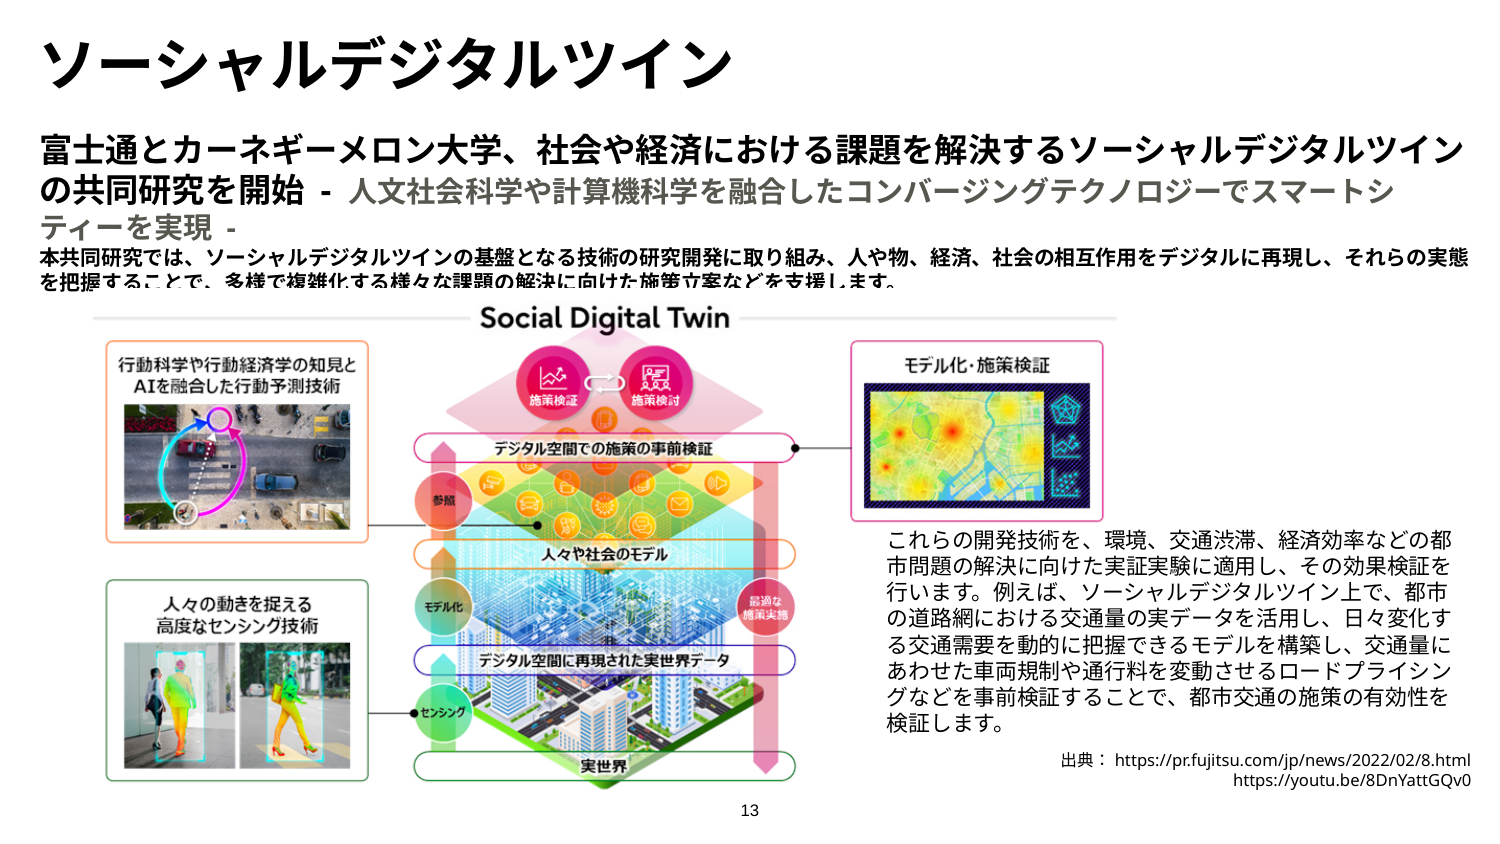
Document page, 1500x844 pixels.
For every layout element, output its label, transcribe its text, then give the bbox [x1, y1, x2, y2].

text_box 出典：https://pr.fujitsu.com/jp/news/2022/02/8.html https://youtu.be/8DnYattGQv0 [1117, 742, 1487, 798]
text_box これらの開発技術を、環境、交通渋滞、経済効率などの都市問題の解決に向けた実証実験に適用し、その効果検証を行います。例えば、ソーシャルデジタルツイン上で、都市の道路網における交通量の実データを活用し、日々変化する交通需要を動的に把握できるモデルを構築し、交通量にあわせた車両規制や通行料を変動させるロードプライシングなどを事前検証することで、都市交通の施策の有効性を検証します。 [1117, 519, 1475, 742]
picture [93, 288, 1117, 799]
slide_number 13 [705, 800, 795, 821]
text_box 富士通とカーネギーメロン大学、社会や経済における課題を解決するソーシャルデジタルツインの共同研究を開始 - 人文社会科学や計算機科学を融合したコンバージングテクノロジーでスマートシティーを実現 - 本共同研究では、ソーシャルデジタルツインの基盤となる技術の研究開発に取り組み、人や物、経済、社会の相互作用をデジタルに再現し、それらの実態を把握することで、多様で複雑化する様々な課題の解決に向けた施策立案などを支援します。 [24, 122, 1487, 367]
title ソーシャルデジタルツイン [38, 5, 1279, 113]
